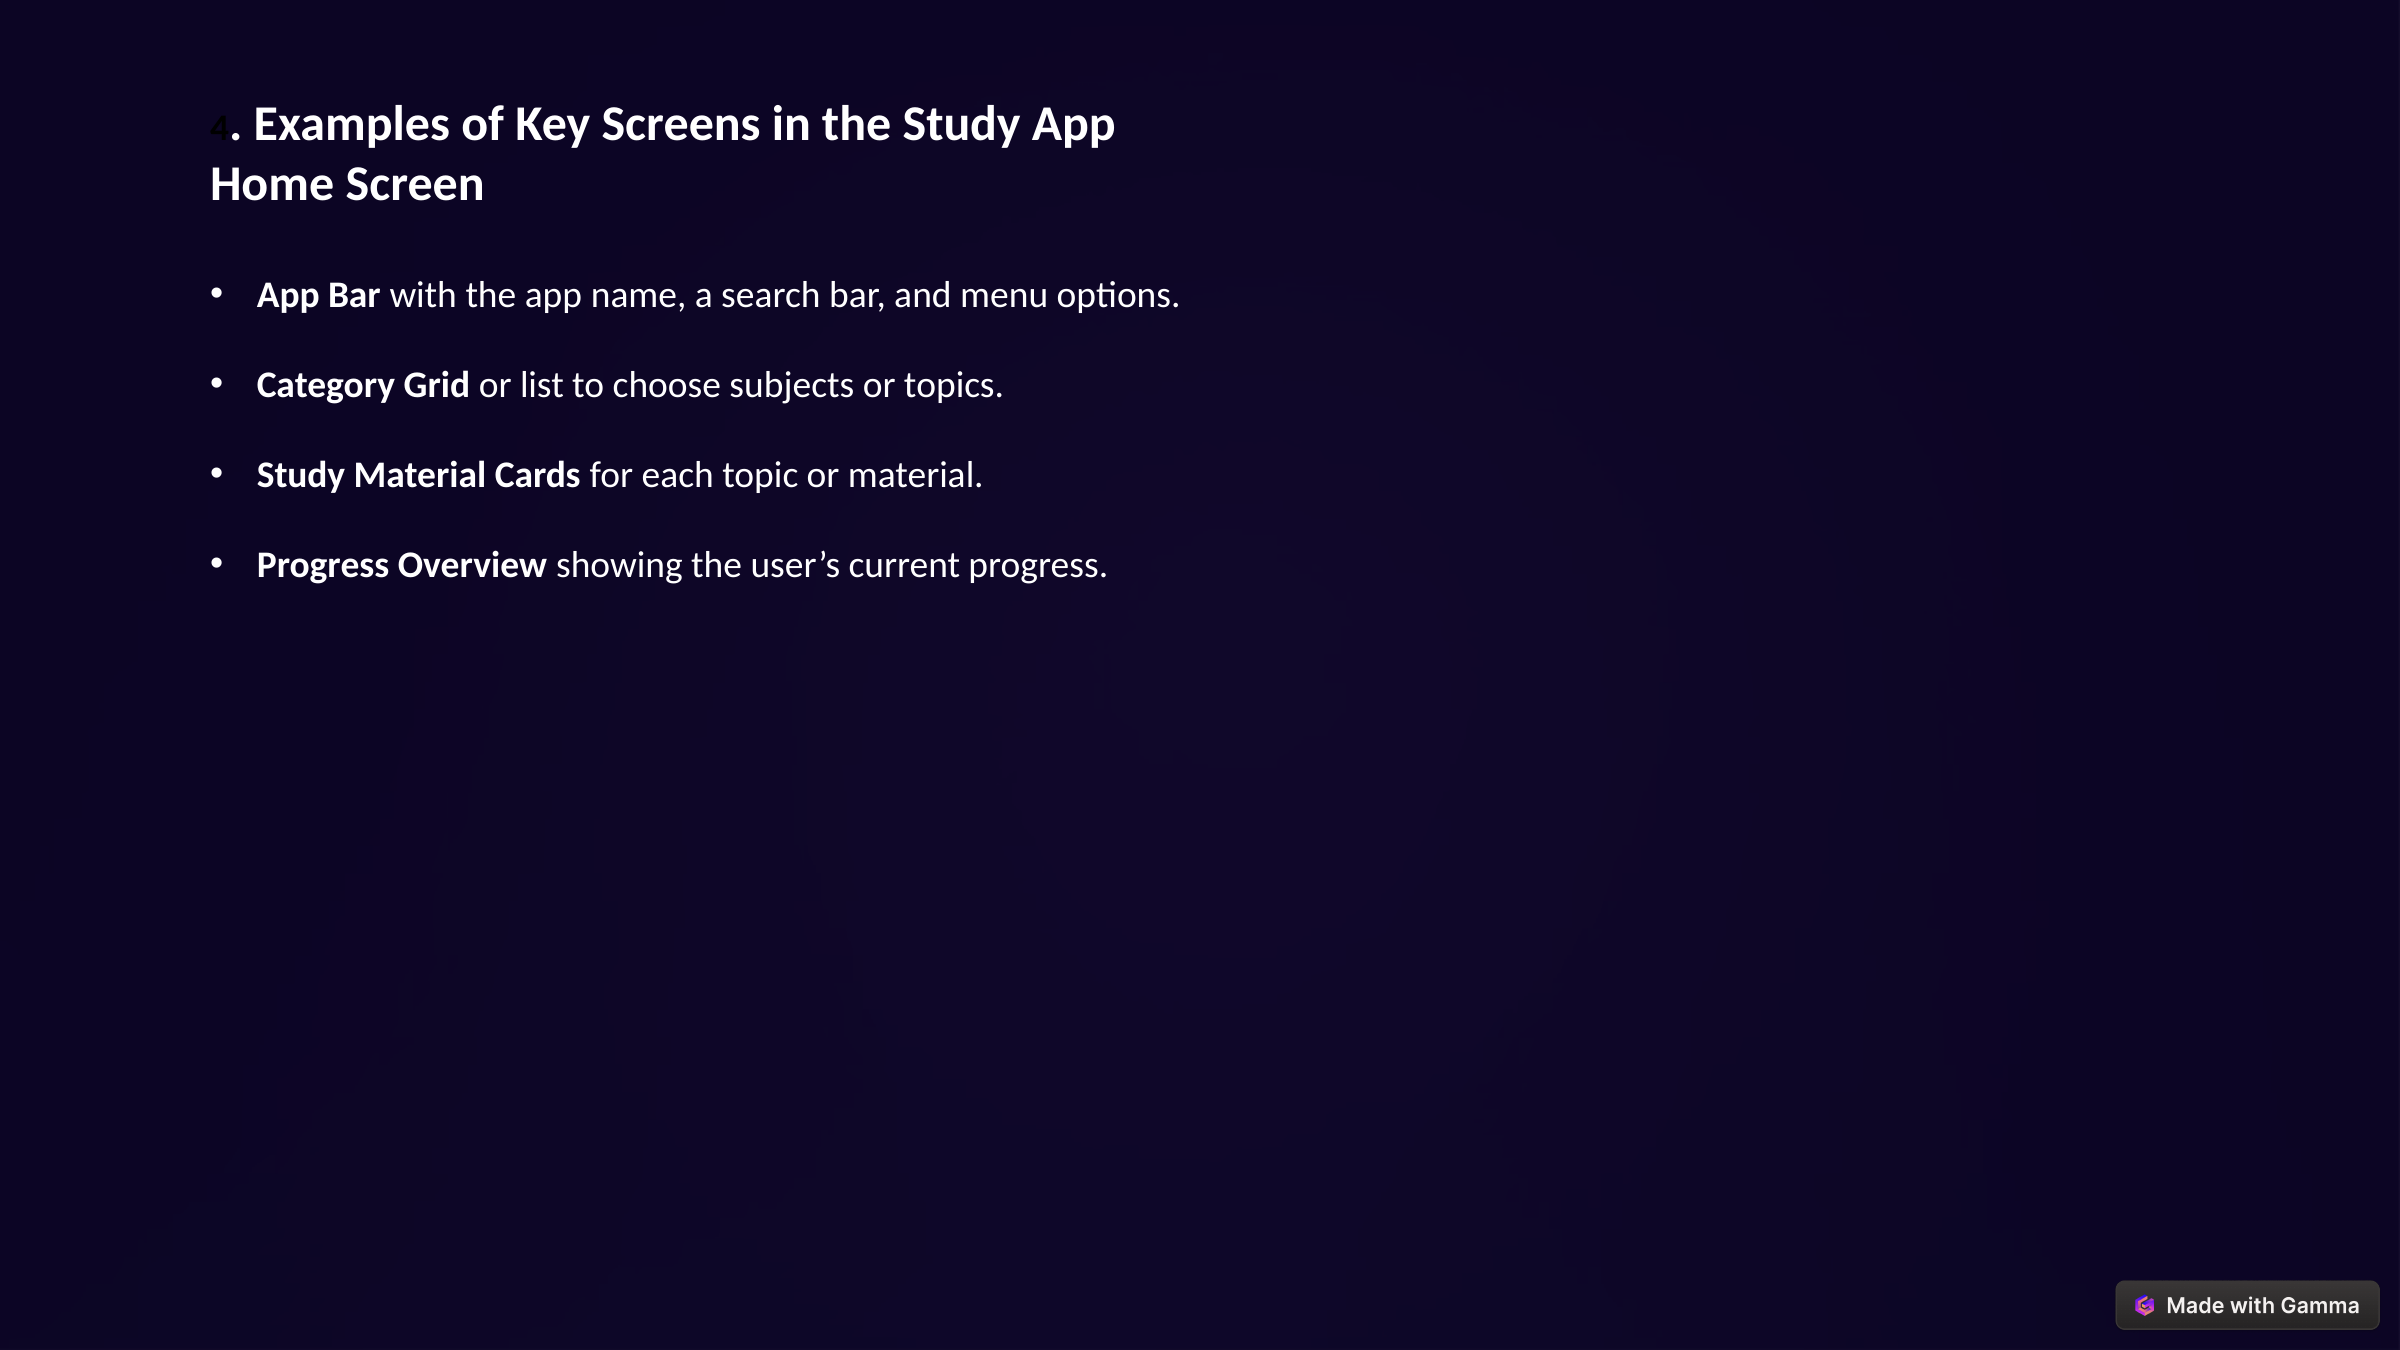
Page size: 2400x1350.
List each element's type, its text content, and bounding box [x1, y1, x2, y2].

text_box 4. Examples of Key Screens in the Study App Home Screen App Bar with the app name, a search bar, and menu options. Category Grid or list to choose subjects or topics. Study Material Cards for each topic or material. Progress Overview showing the user’s current progress. [195, 82, 2035, 593]
picture [2106, 1271, 2389, 1339]
